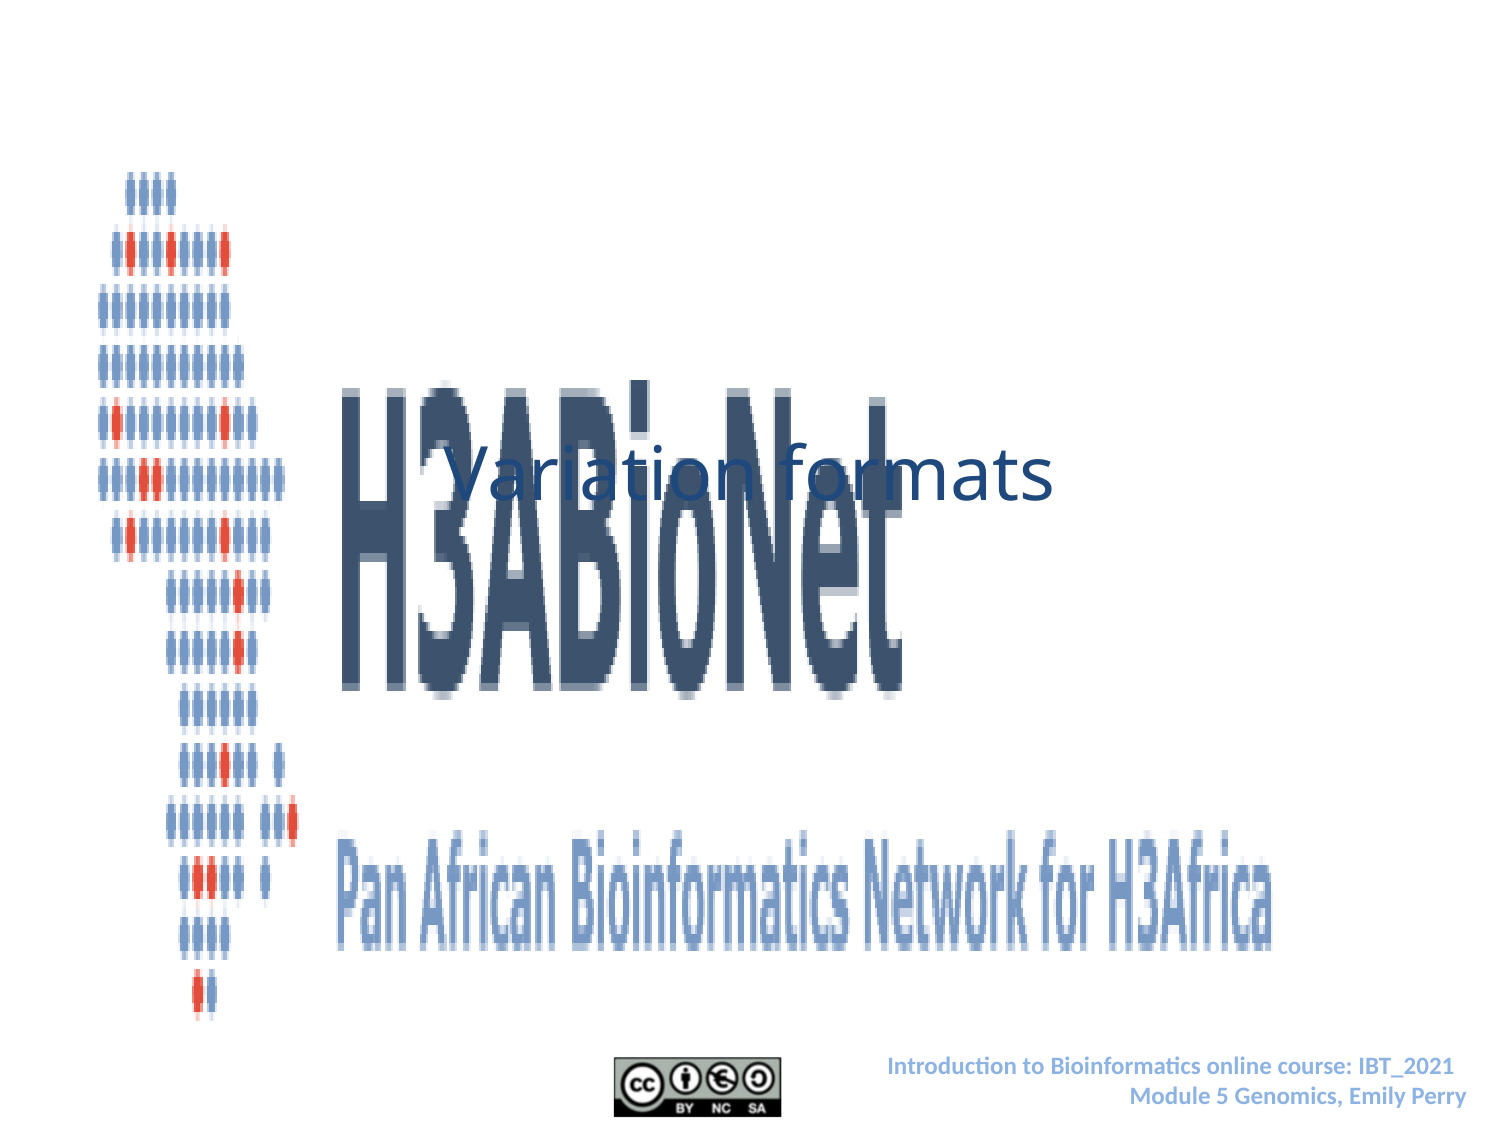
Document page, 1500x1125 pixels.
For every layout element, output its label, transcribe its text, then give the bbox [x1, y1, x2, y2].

picture [608, 1050, 785, 1122]
title Variation formats [112, 349, 1388, 591]
